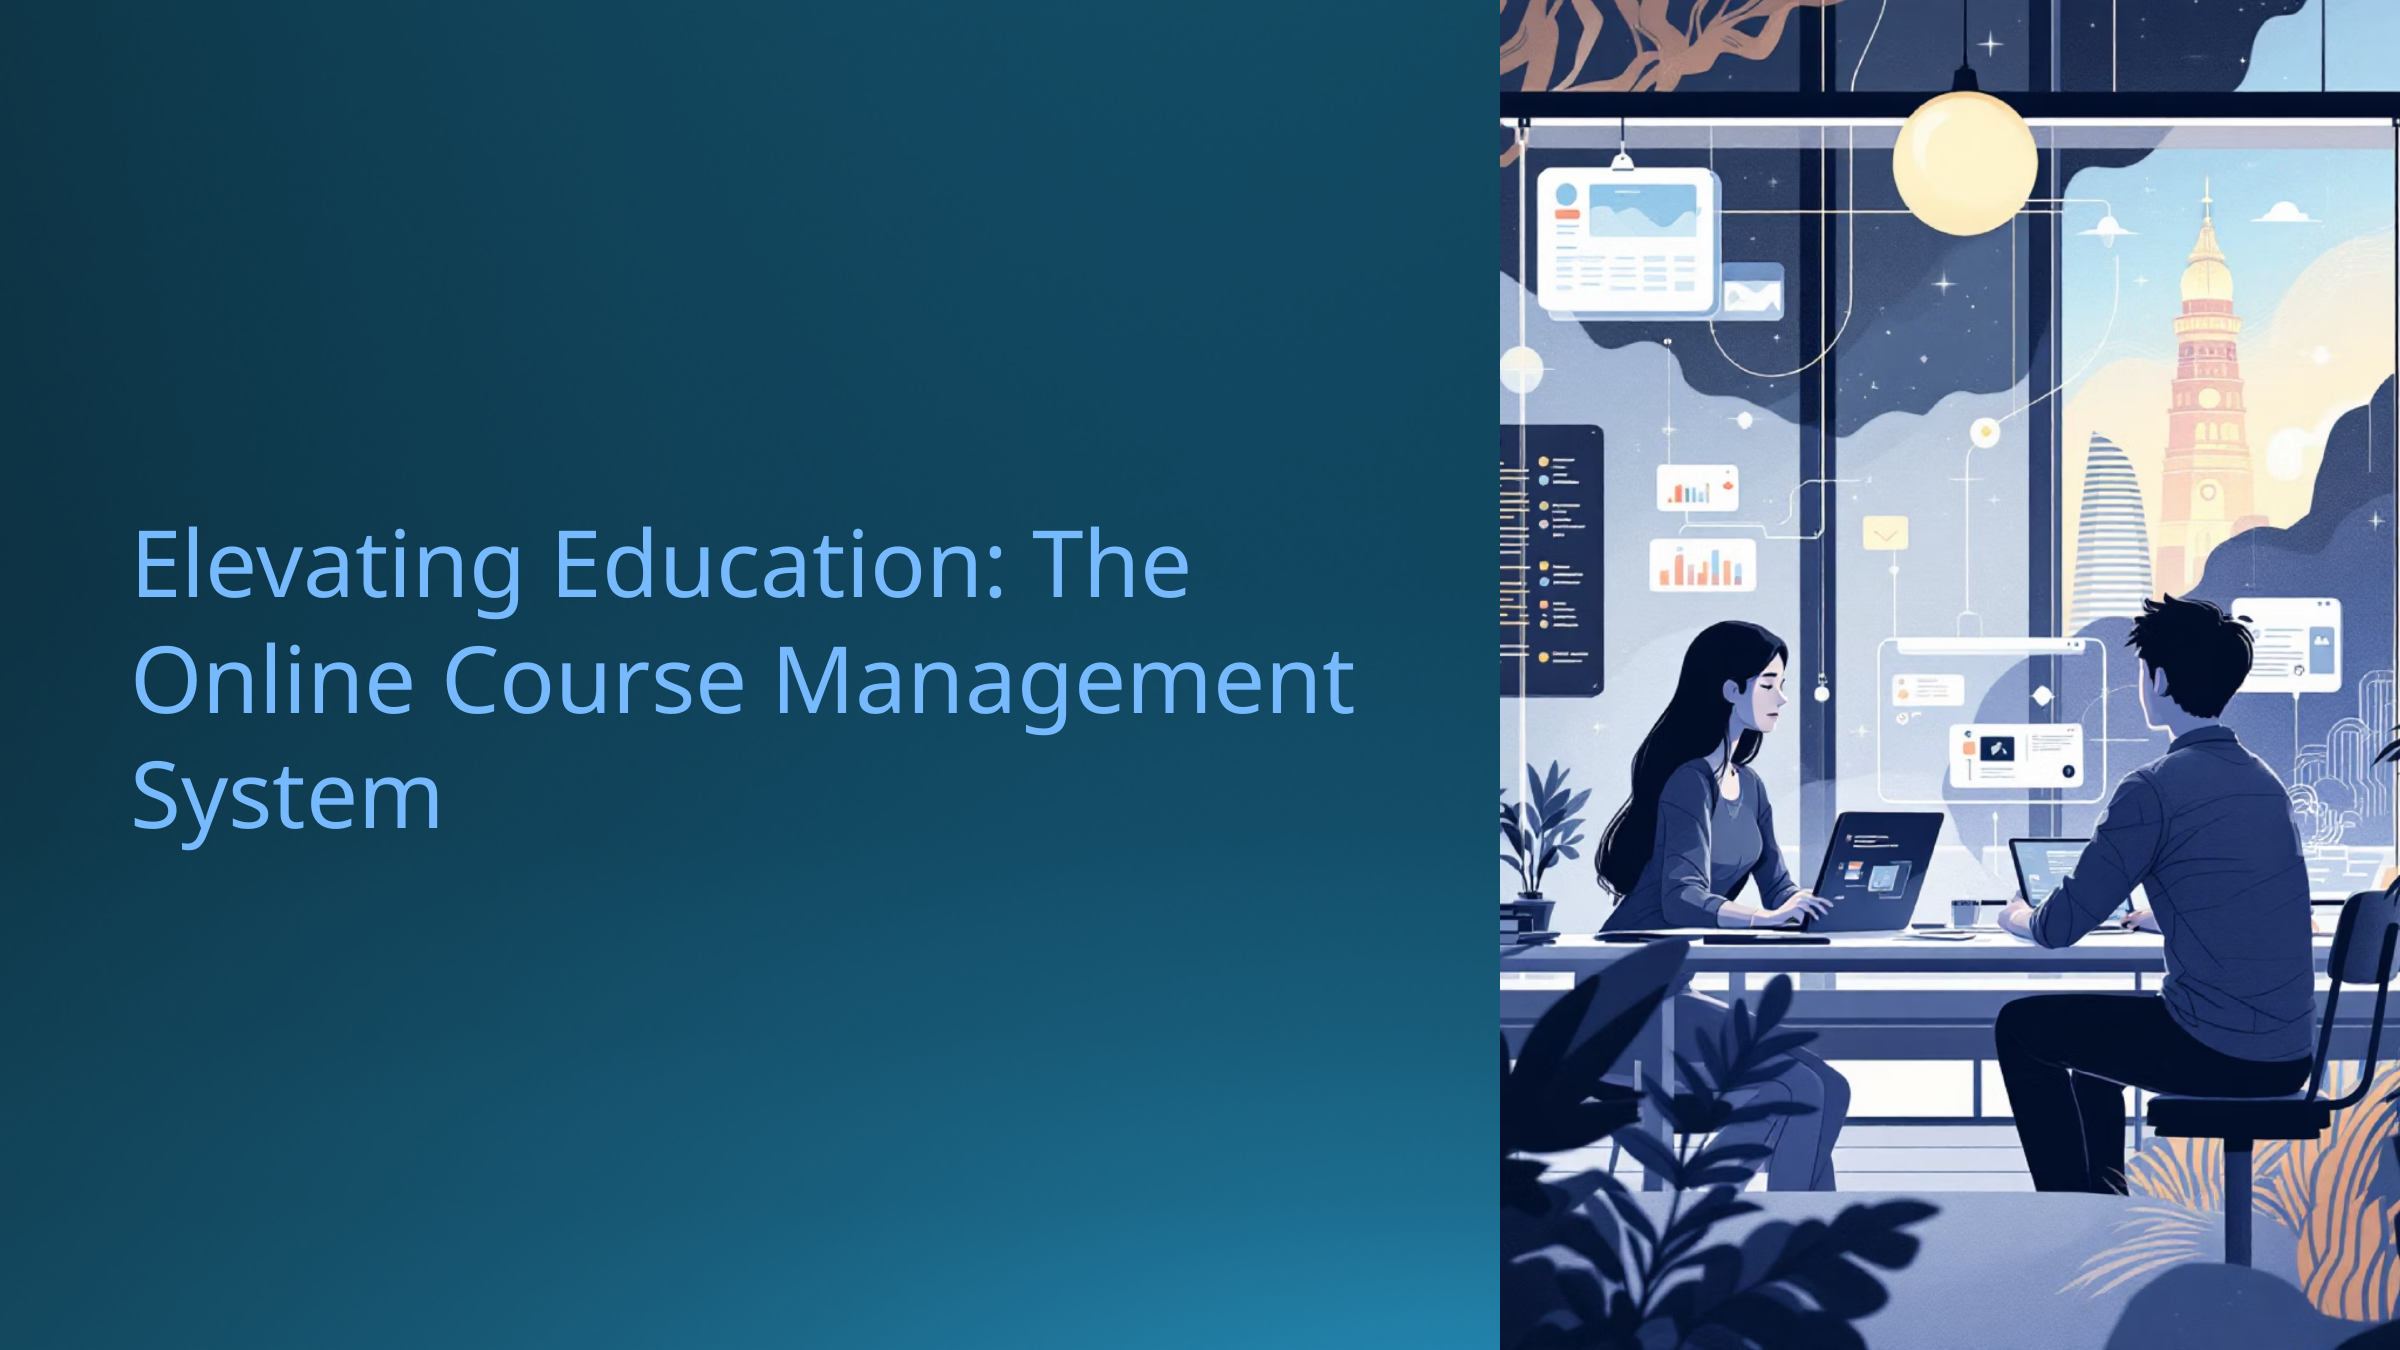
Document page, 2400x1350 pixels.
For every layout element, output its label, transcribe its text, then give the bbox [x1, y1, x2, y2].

text_box Elevating Education: The Online Course Management System [130, 500, 1370, 850]
picture [0, 0, 2400, 1350]
